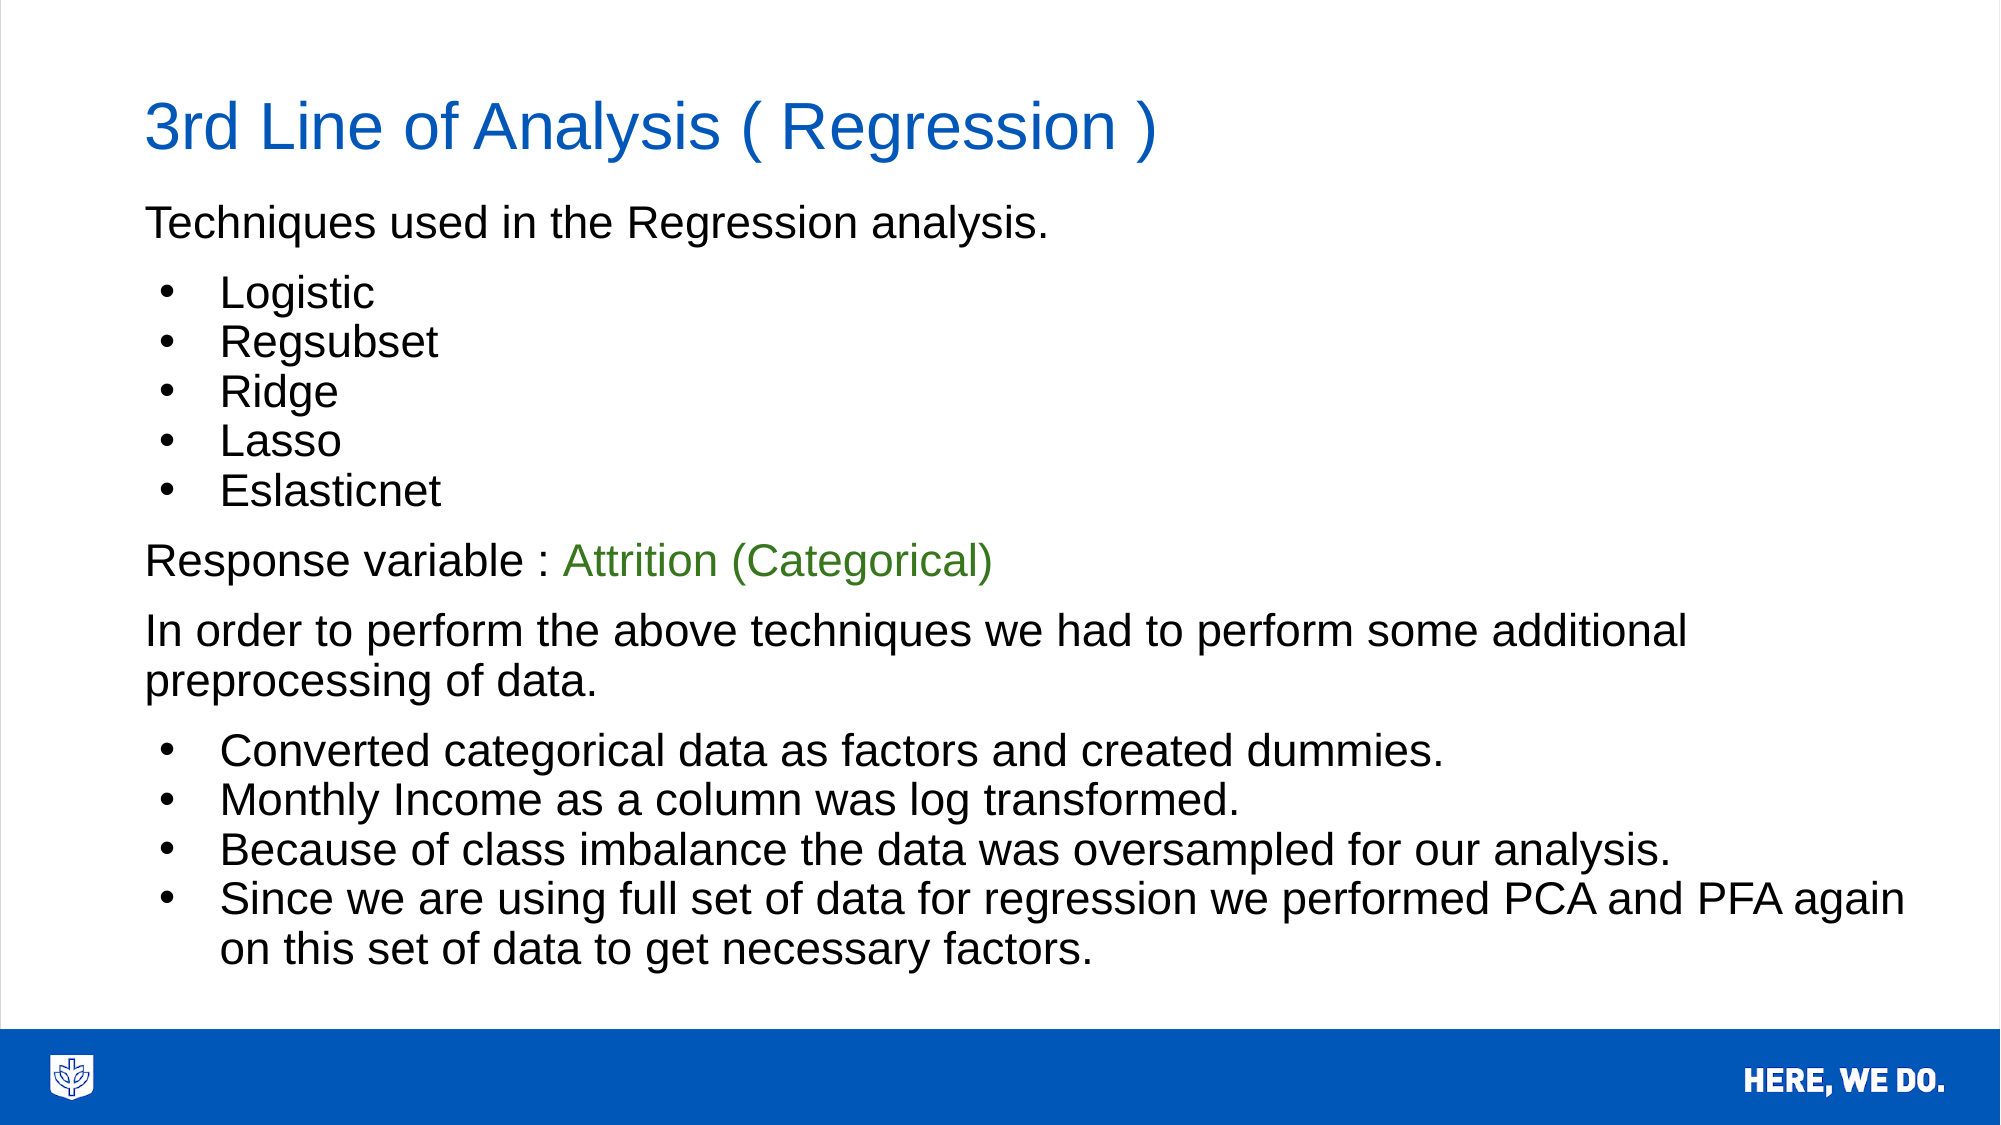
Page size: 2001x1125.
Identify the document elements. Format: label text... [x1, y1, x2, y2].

picture [0, 0, 2000, 1125]
title 3rd Line of Analysis ( Regression ) [129, 84, 1871, 192]
list Techniques used in the Regression analysis. Logistic Regsubset Ridge Lasso Eslasticnet Response variable : Attrition (Categorical) In order to perform the above techniques we had to perform some additional preprocessing of data. Converted categorical data as factors and created dummies. Monthly Income as a column was log transformed. Because of class imbalance the data was oversampled for our analysis. Since we are using full set of data for regression we performed PCA and PFA again on this set of data to get necessary factors. [129, 191, 1947, 998]
